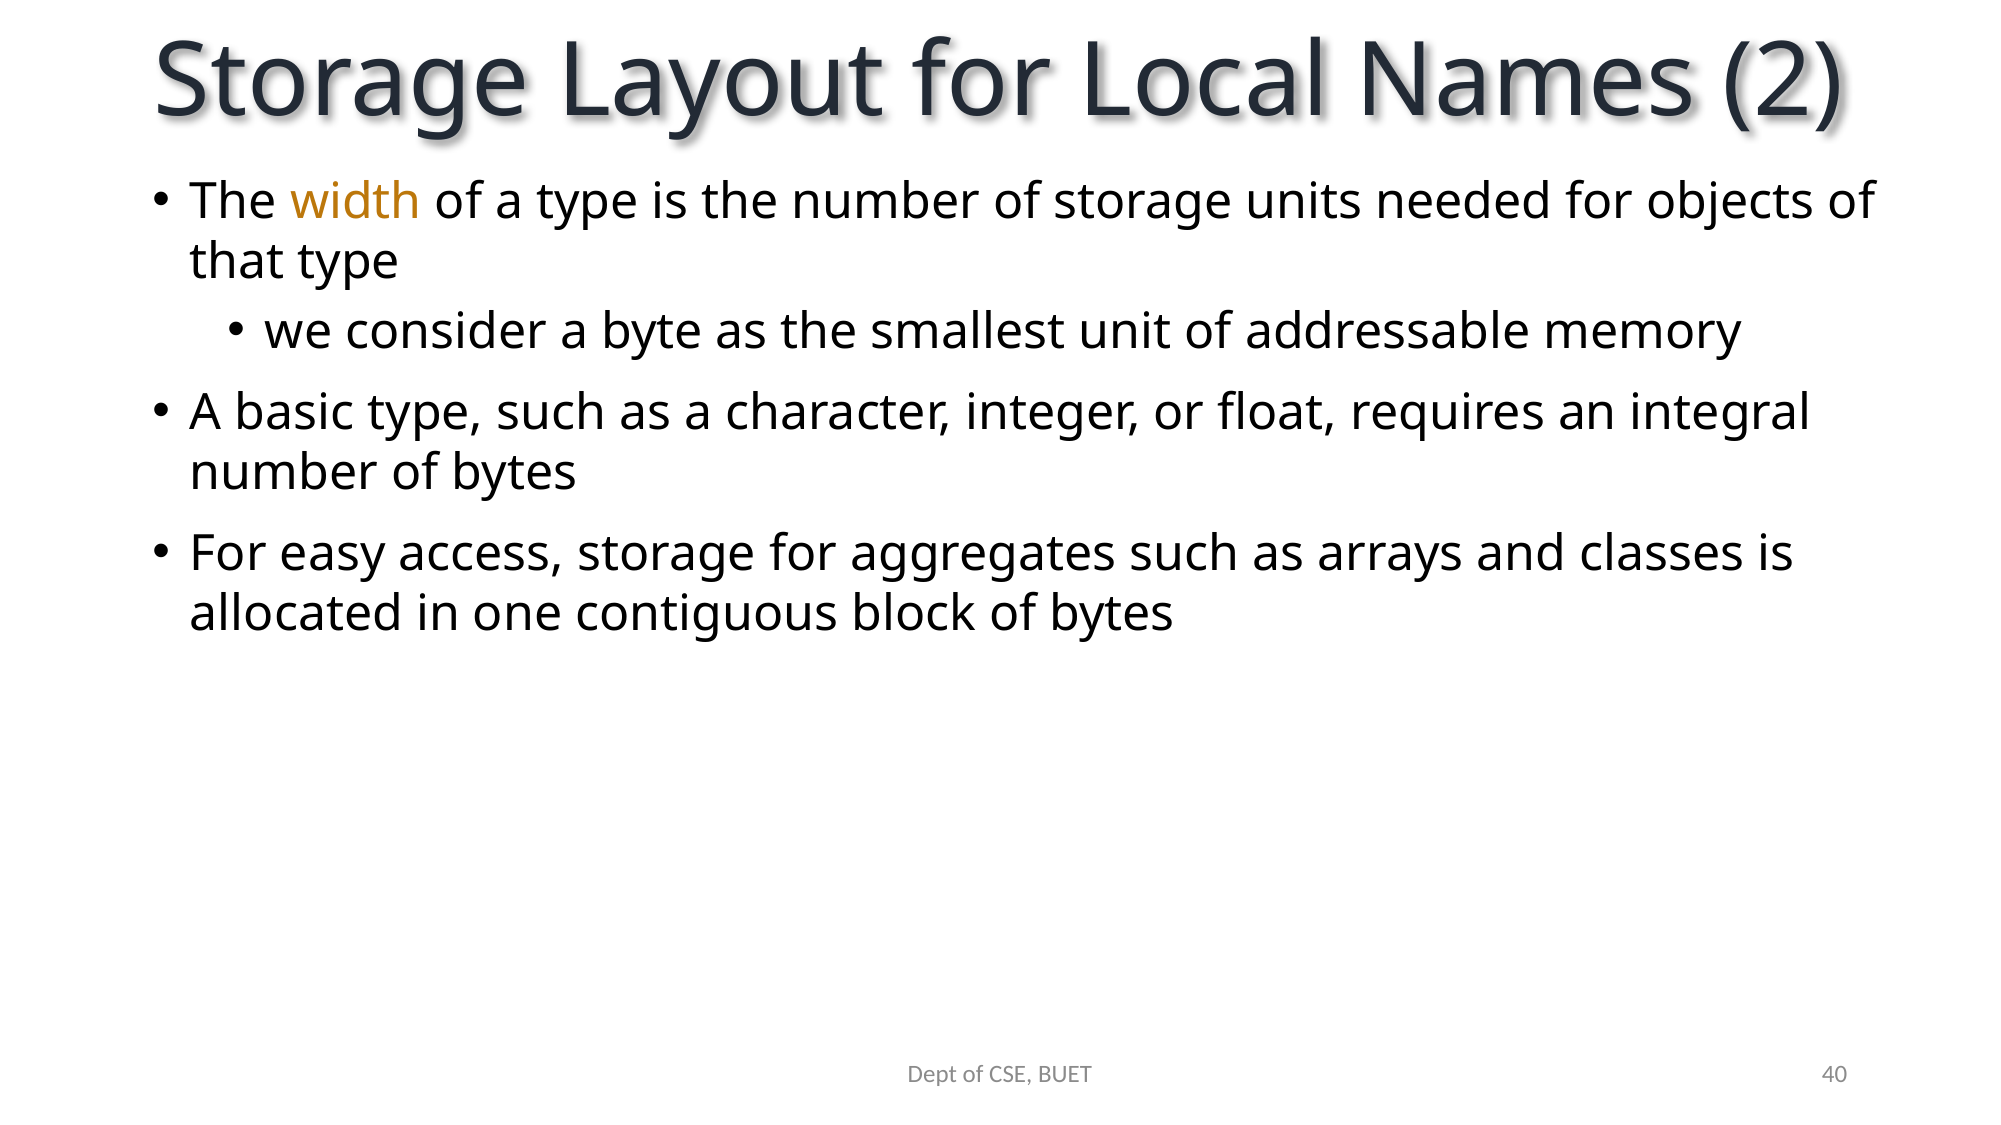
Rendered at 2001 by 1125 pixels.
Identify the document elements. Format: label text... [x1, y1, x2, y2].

list The width of a type is the number of storage units needed for objects of that type we consider a byte as the smallest unit of addressable memory A basic type, such as a character, integer, or float, requires an integral number of bytes For easy access, storage for aggregates such as arrays and classes is allocated in one contiguous block of bytes [137, 160, 1948, 955]
slide_number 40 [1412, 1042, 1863, 1103]
title Storage Layout for Local Names (2) [137, 3, 1863, 160]
footer Dept of CSE, BUET [662, 1042, 1338, 1103]
